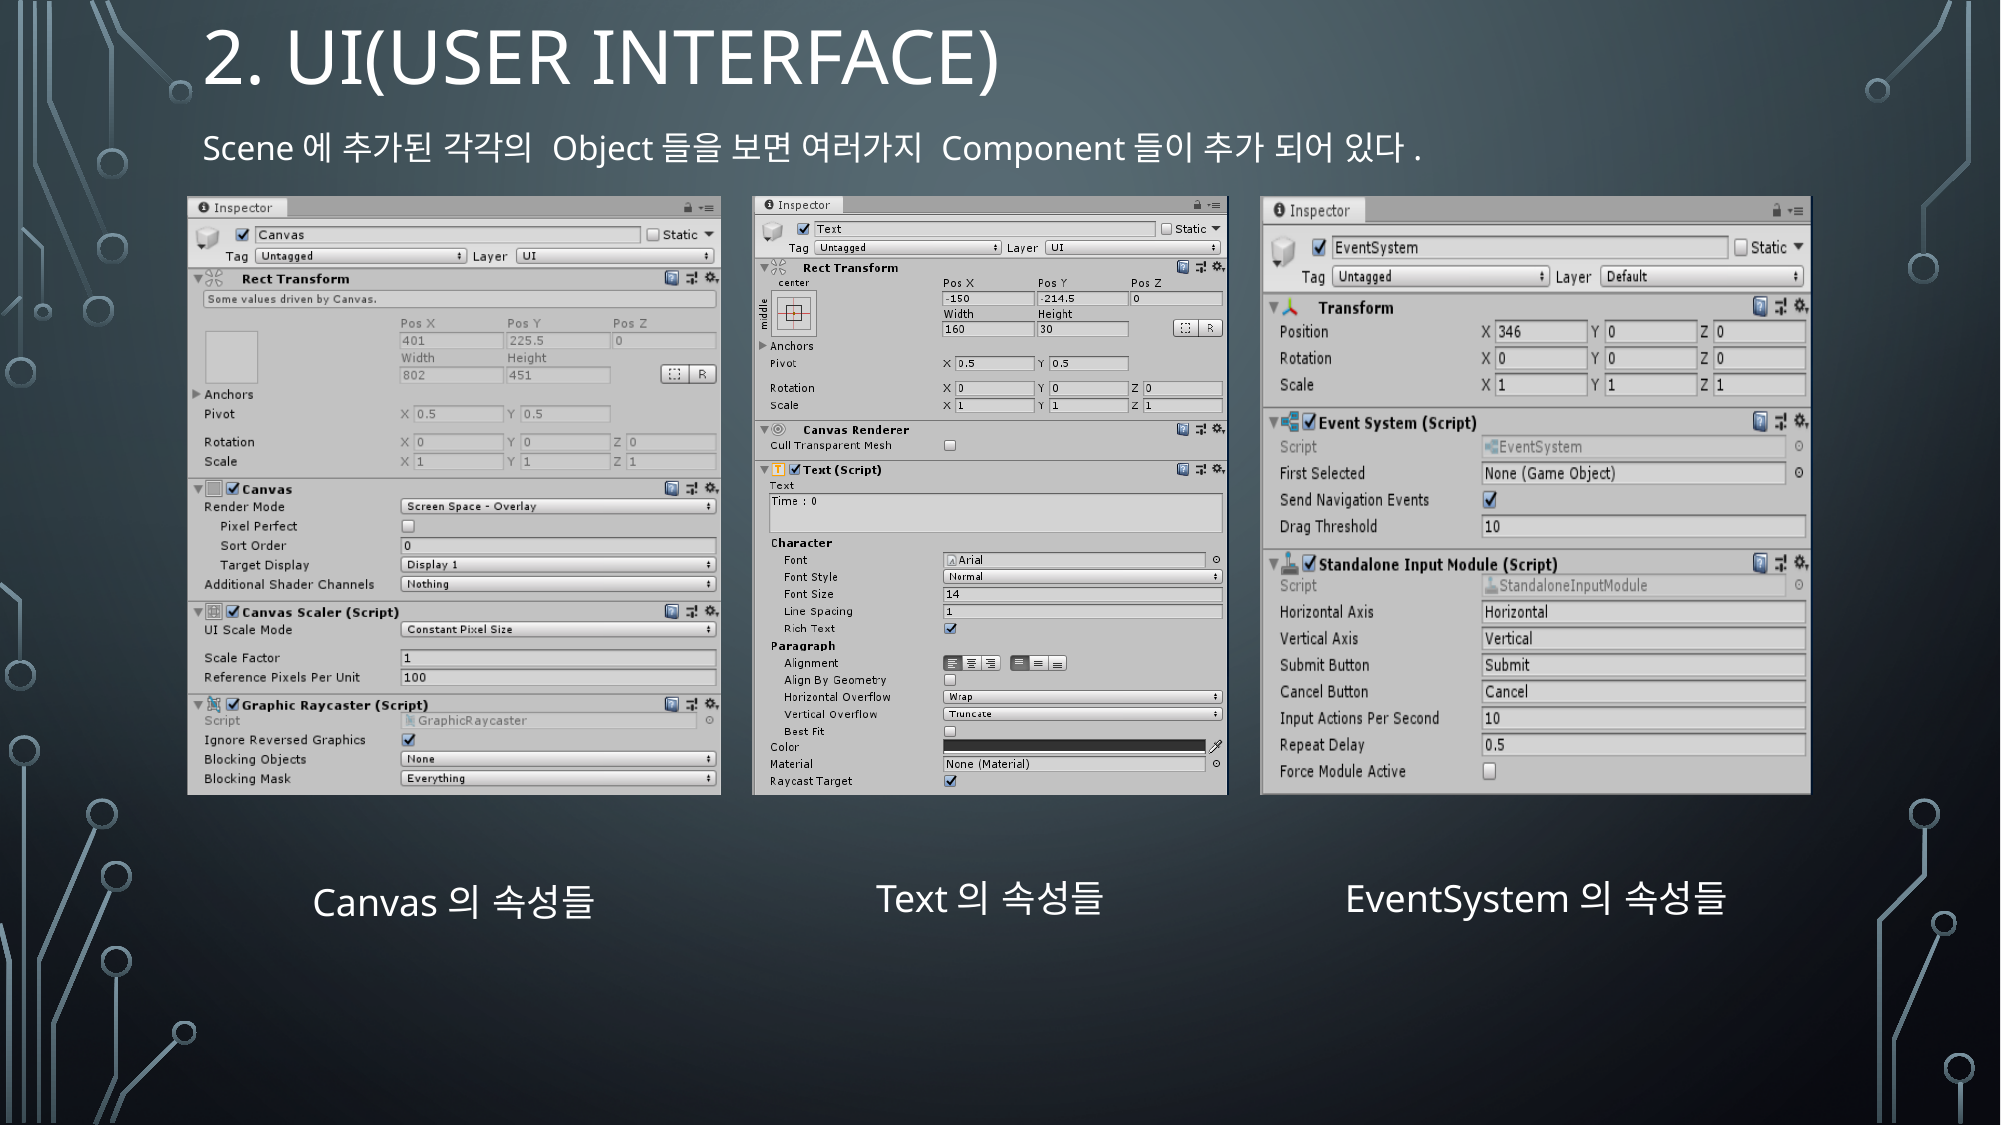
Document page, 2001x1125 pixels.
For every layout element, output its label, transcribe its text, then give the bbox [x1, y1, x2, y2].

text_box EventSystem의 속성들 [1330, 867, 1743, 928]
text_box Scene에 추가된 각각의 Object들을 보면 여러가지 Component들이 추가 되어 있다. [187, 120, 1813, 175]
text_box Canvas의 속성들 [297, 871, 611, 931]
text_box Text의 속성들 [861, 867, 1121, 928]
picture [752, 196, 1230, 795]
picture [186, 196, 722, 796]
picture [1260, 196, 1813, 795]
title 2. Ui(User interface) [187, 0, 1813, 120]
